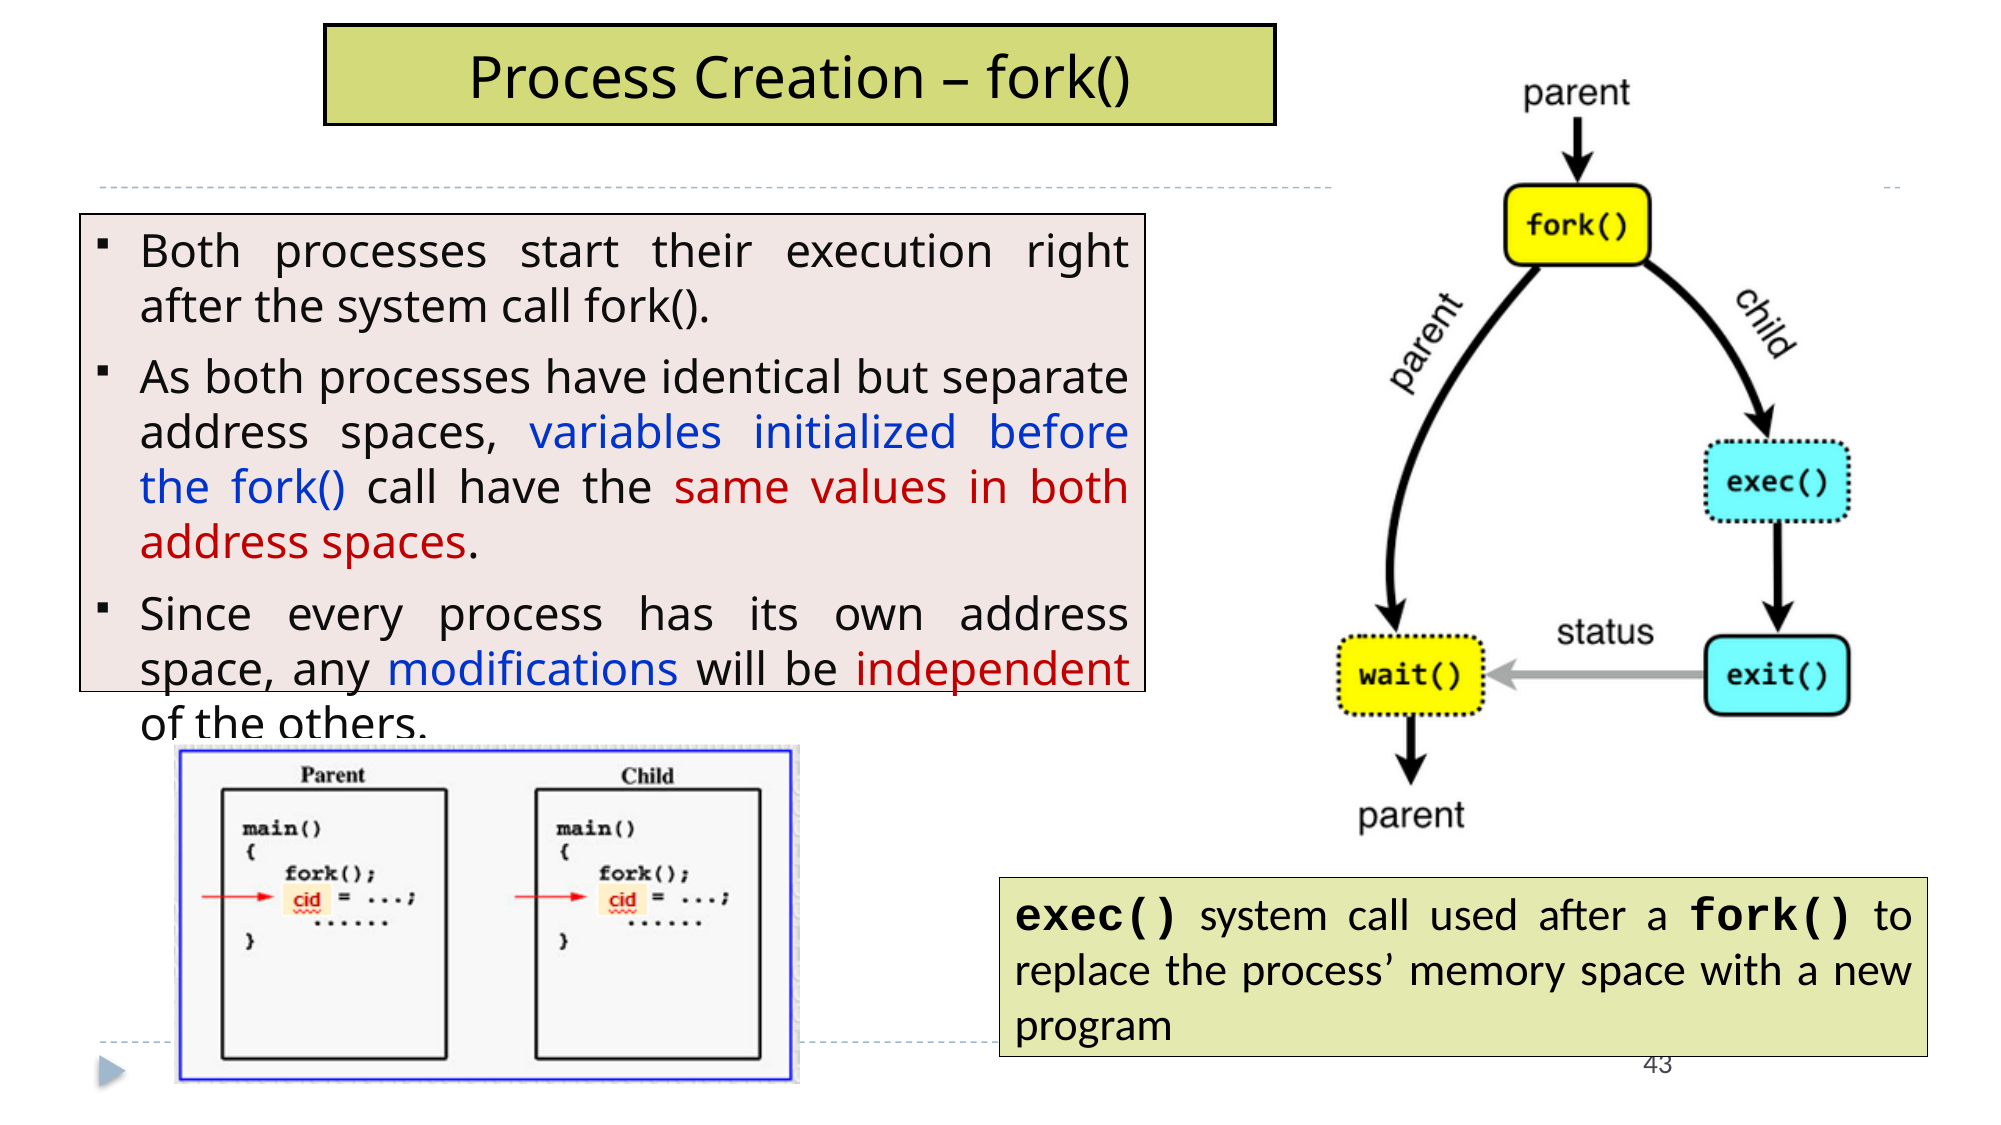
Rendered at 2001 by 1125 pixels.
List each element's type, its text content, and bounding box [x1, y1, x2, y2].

text_box exec() system call used after a fork() to replace the process’ memory space with a new program [999, 877, 1928, 1057]
title Process Creation – fork() [323, 23, 1277, 126]
picture [174, 738, 801, 1084]
picture [1333, 53, 1882, 853]
list Both processes start their execution right after the system call fork(). As both processes have identical but separate address spaces, variables initialized before the fork() call have the same values in both address spaces. Since every process has its own address space, any modifications will be independent of the others. [79, 213, 1146, 692]
slide_number 43 [1362, 1057, 1688, 1098]
